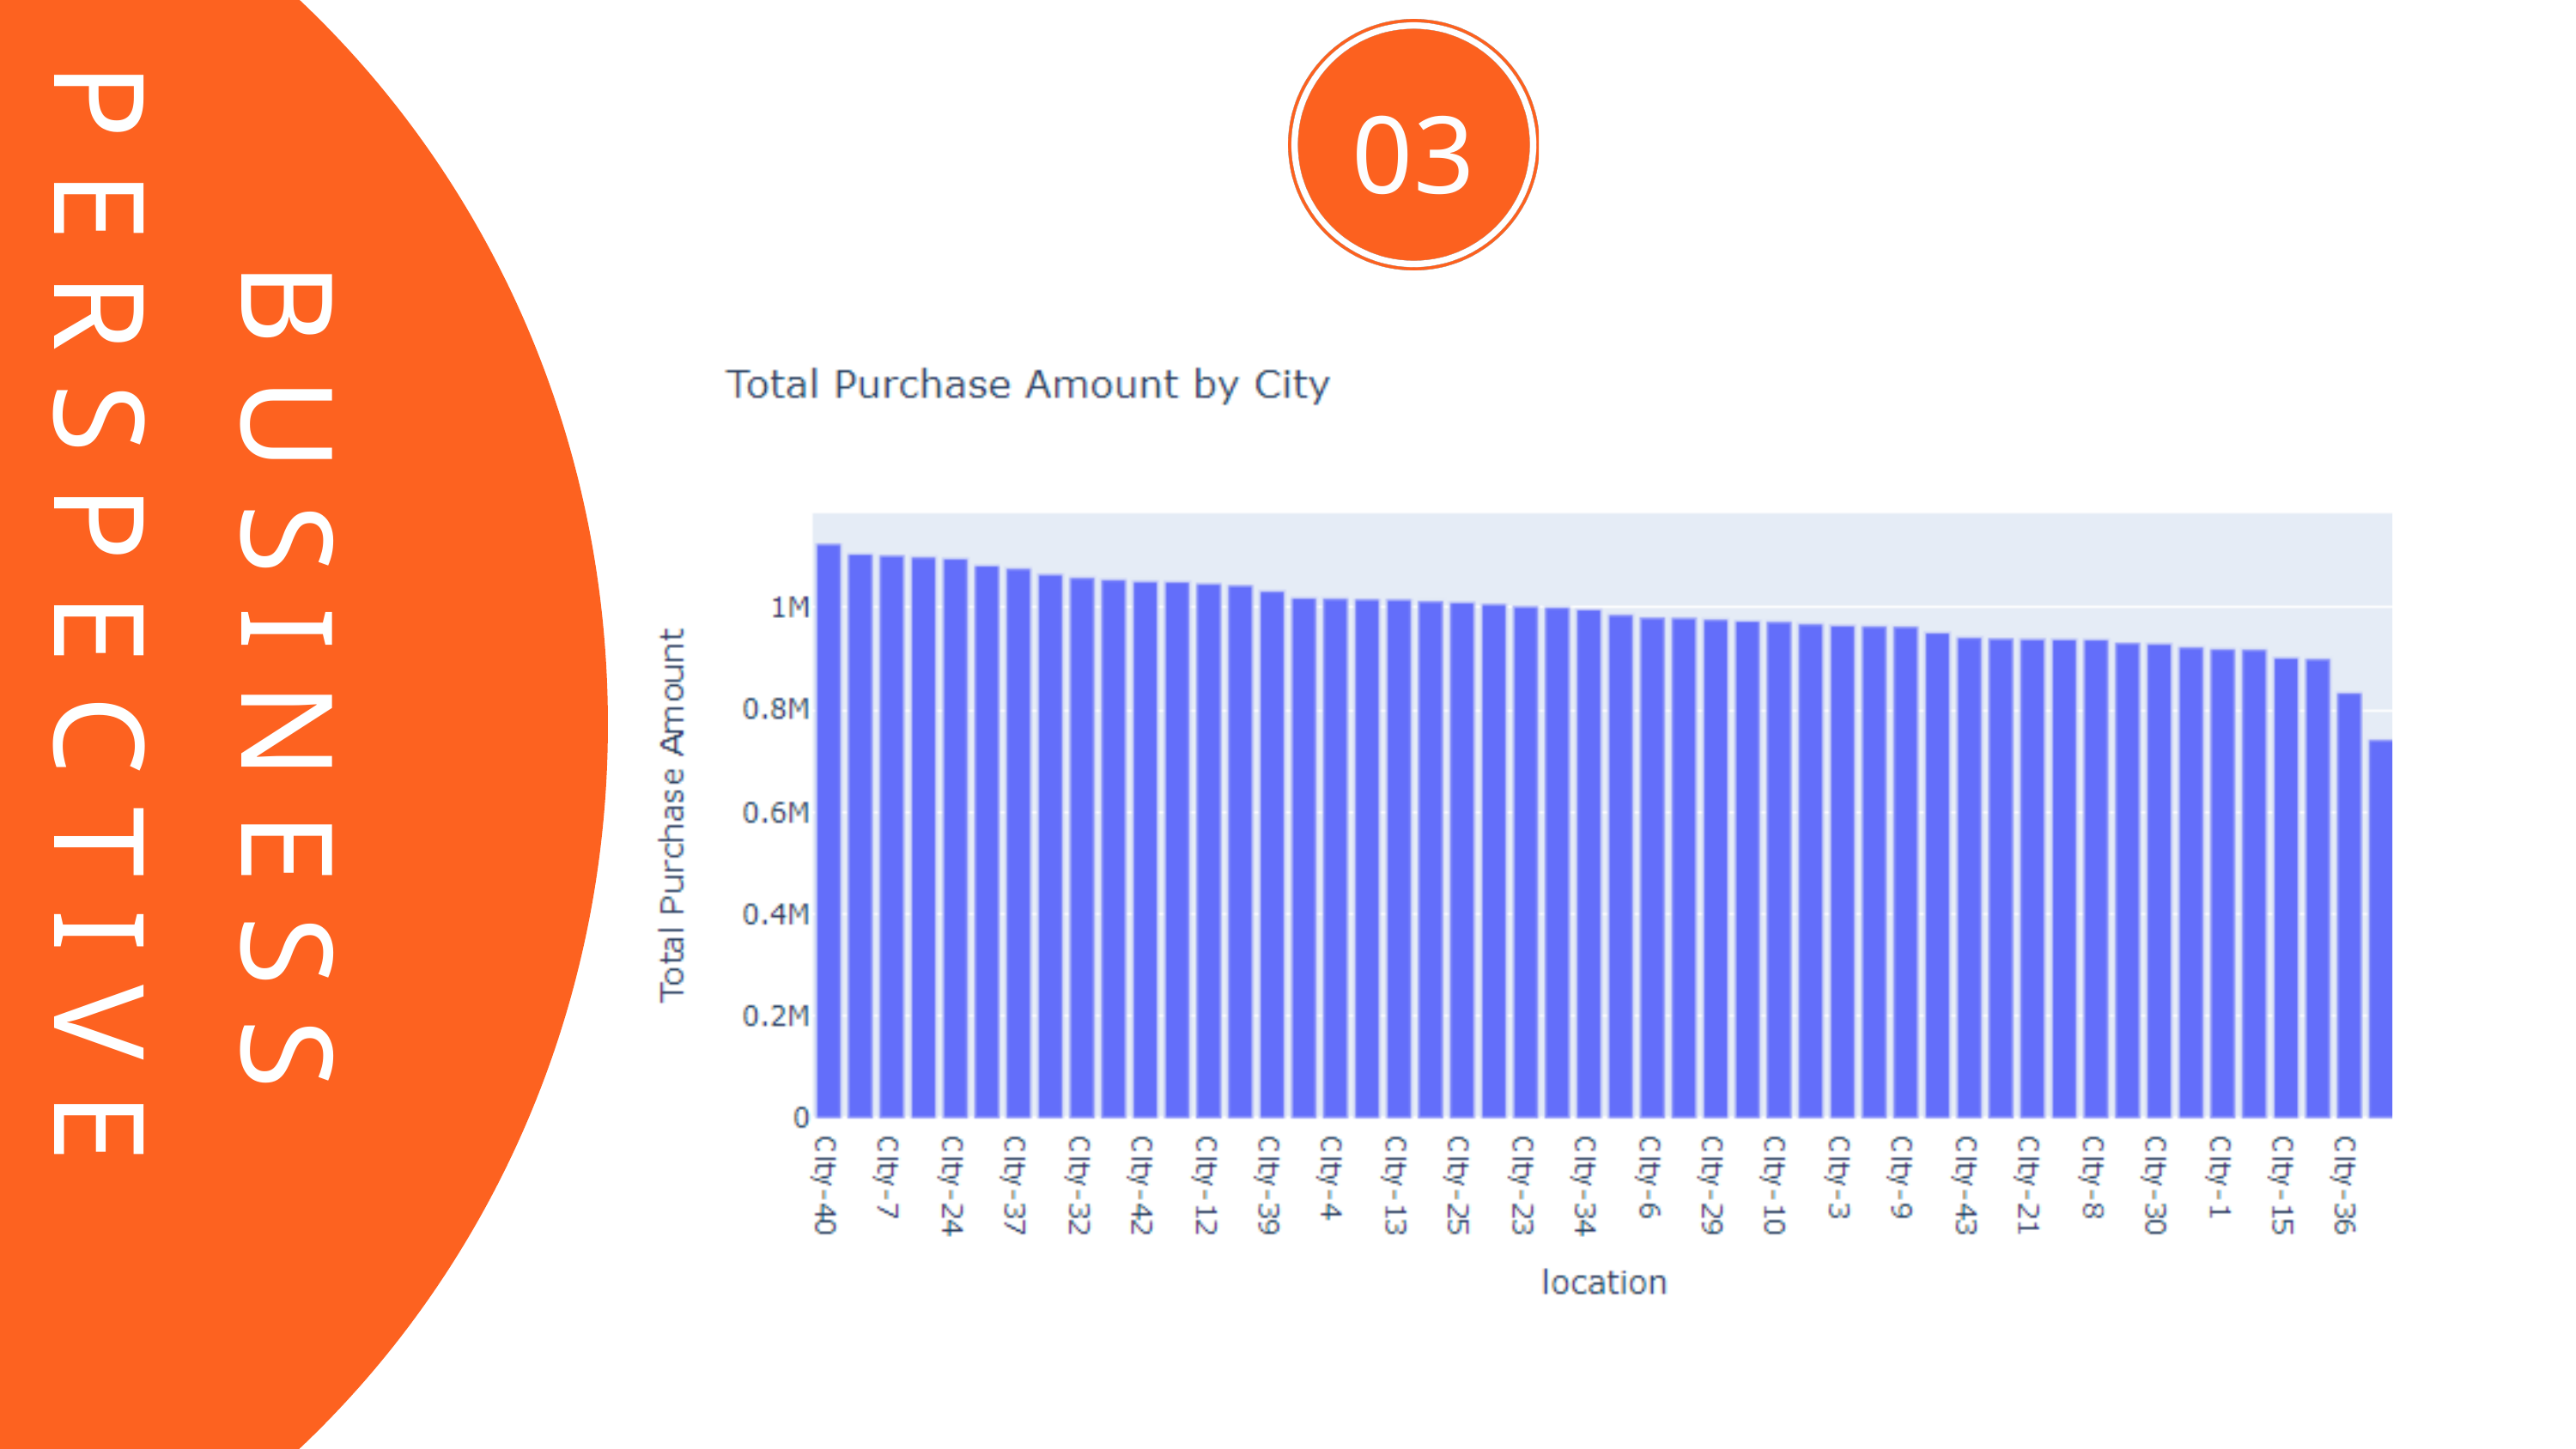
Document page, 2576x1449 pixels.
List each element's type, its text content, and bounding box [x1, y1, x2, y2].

text_box [1287, 19, 1540, 270]
text_box [645, 341, 2393, 1304]
text_box 03 [1313, 64, 1514, 215]
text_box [0, 0, 609, 1449]
